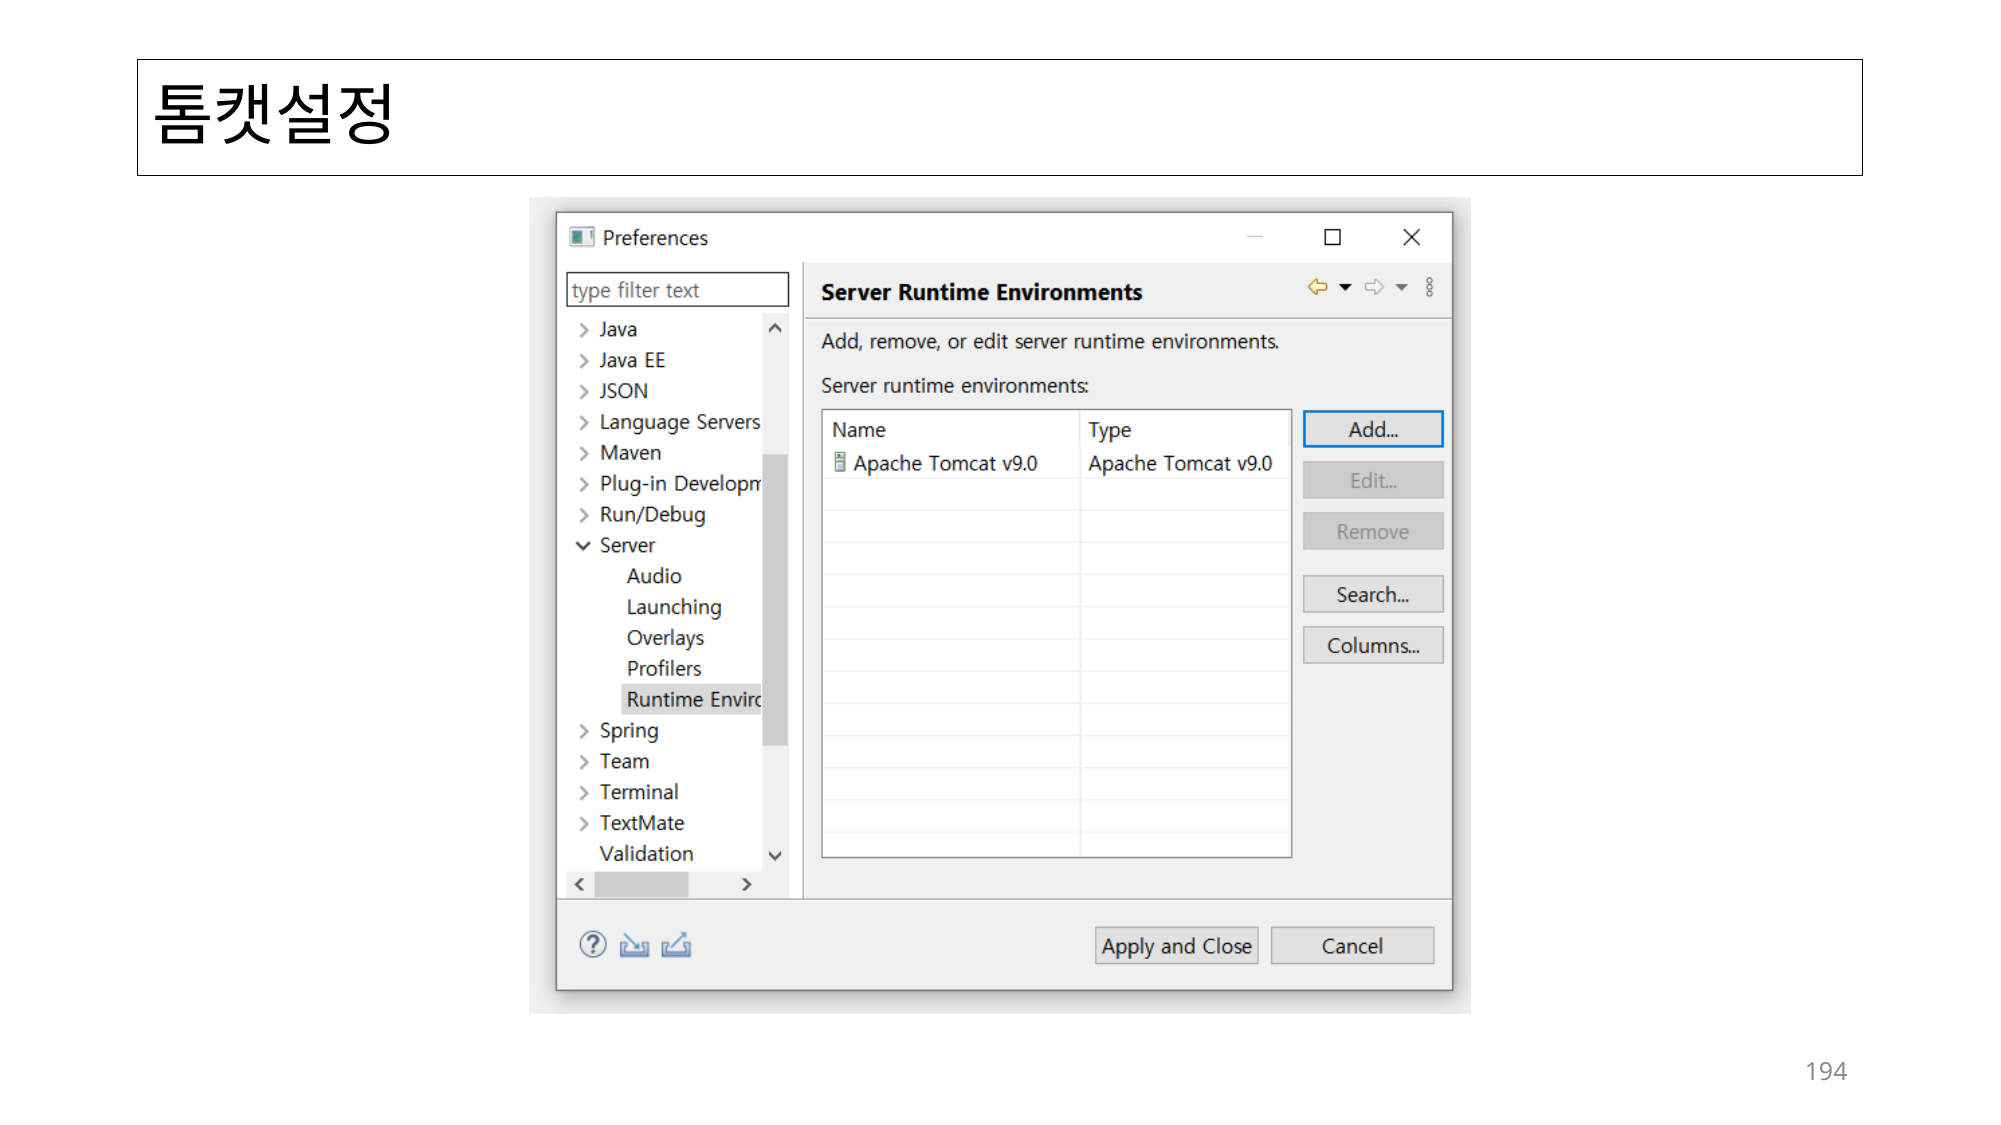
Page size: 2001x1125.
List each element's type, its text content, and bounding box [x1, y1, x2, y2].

title 톰캣설정 [137, 59, 1863, 176]
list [529, 197, 1470, 1014]
slide_number 194 [1412, 1042, 1863, 1103]
